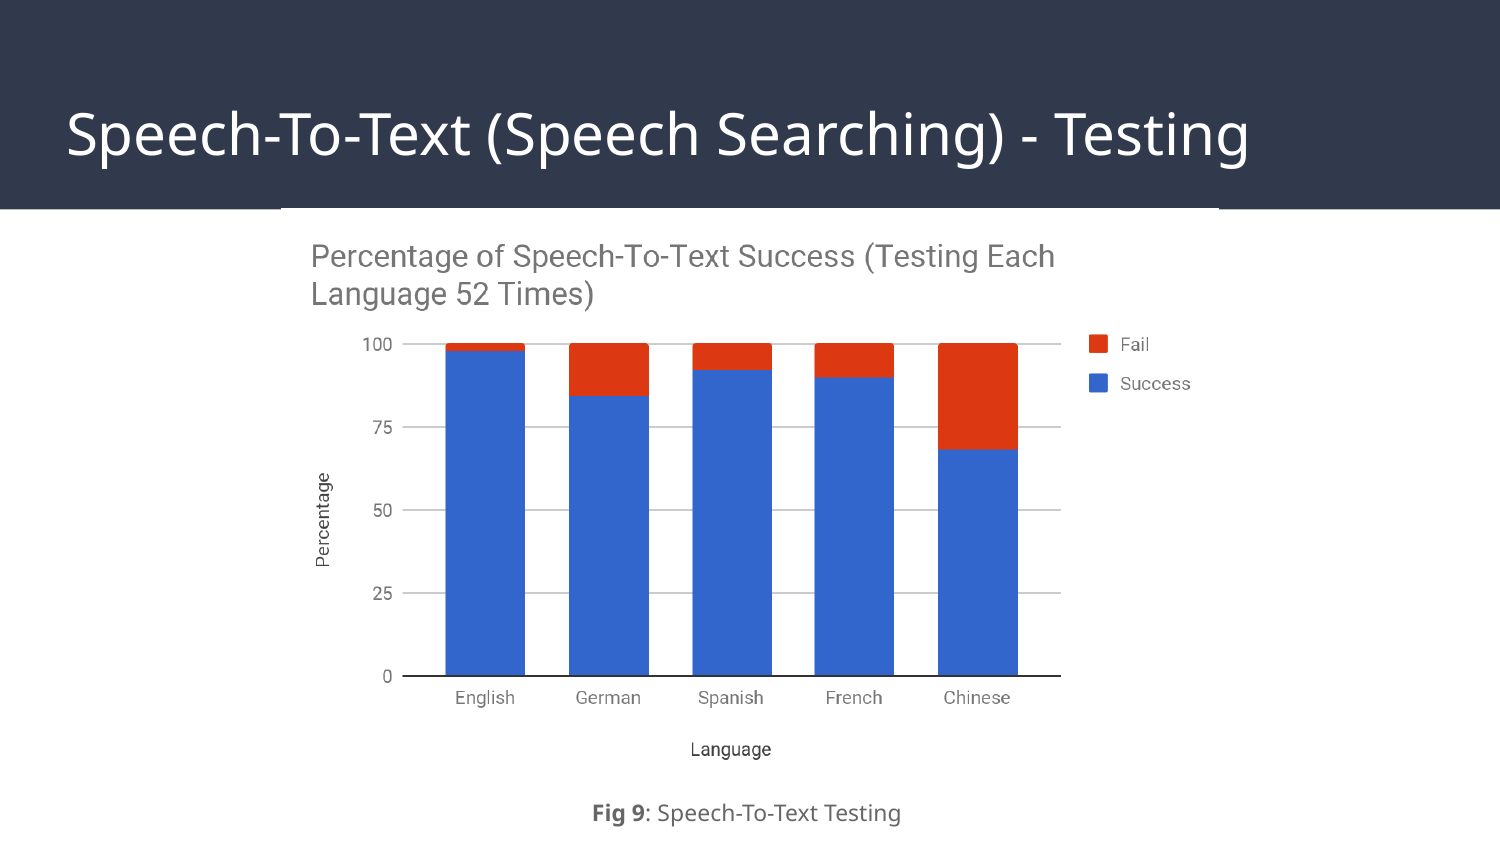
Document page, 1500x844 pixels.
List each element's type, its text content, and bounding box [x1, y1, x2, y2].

picture [281, 208, 1219, 789]
list Fig 9: Speech-To-Text Testing [281, 796, 1219, 844]
title Speech-To-Text (Speech Searching) - Testing [51, 82, 1449, 185]
